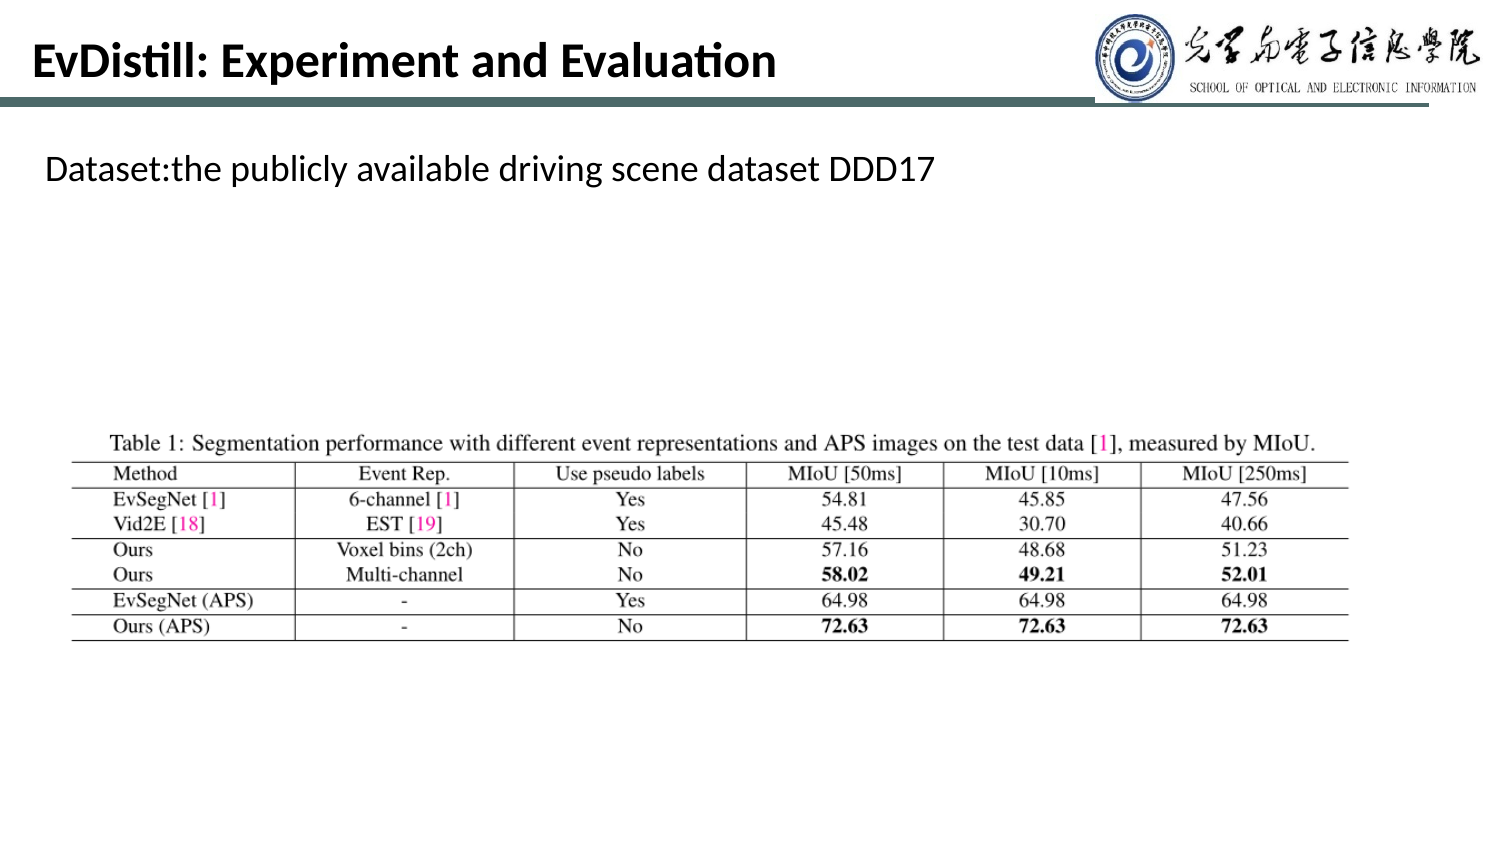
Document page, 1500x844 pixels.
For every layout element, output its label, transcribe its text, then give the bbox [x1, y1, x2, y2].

picture [1095, 14, 1483, 103]
text_box Dataset:the publicly available driving scene dataset DDD17 [30, 136, 1083, 197]
text_box EvDistill: Experiment and Evaluation [17, 20, 1095, 96]
picture [51, 407, 1367, 649]
